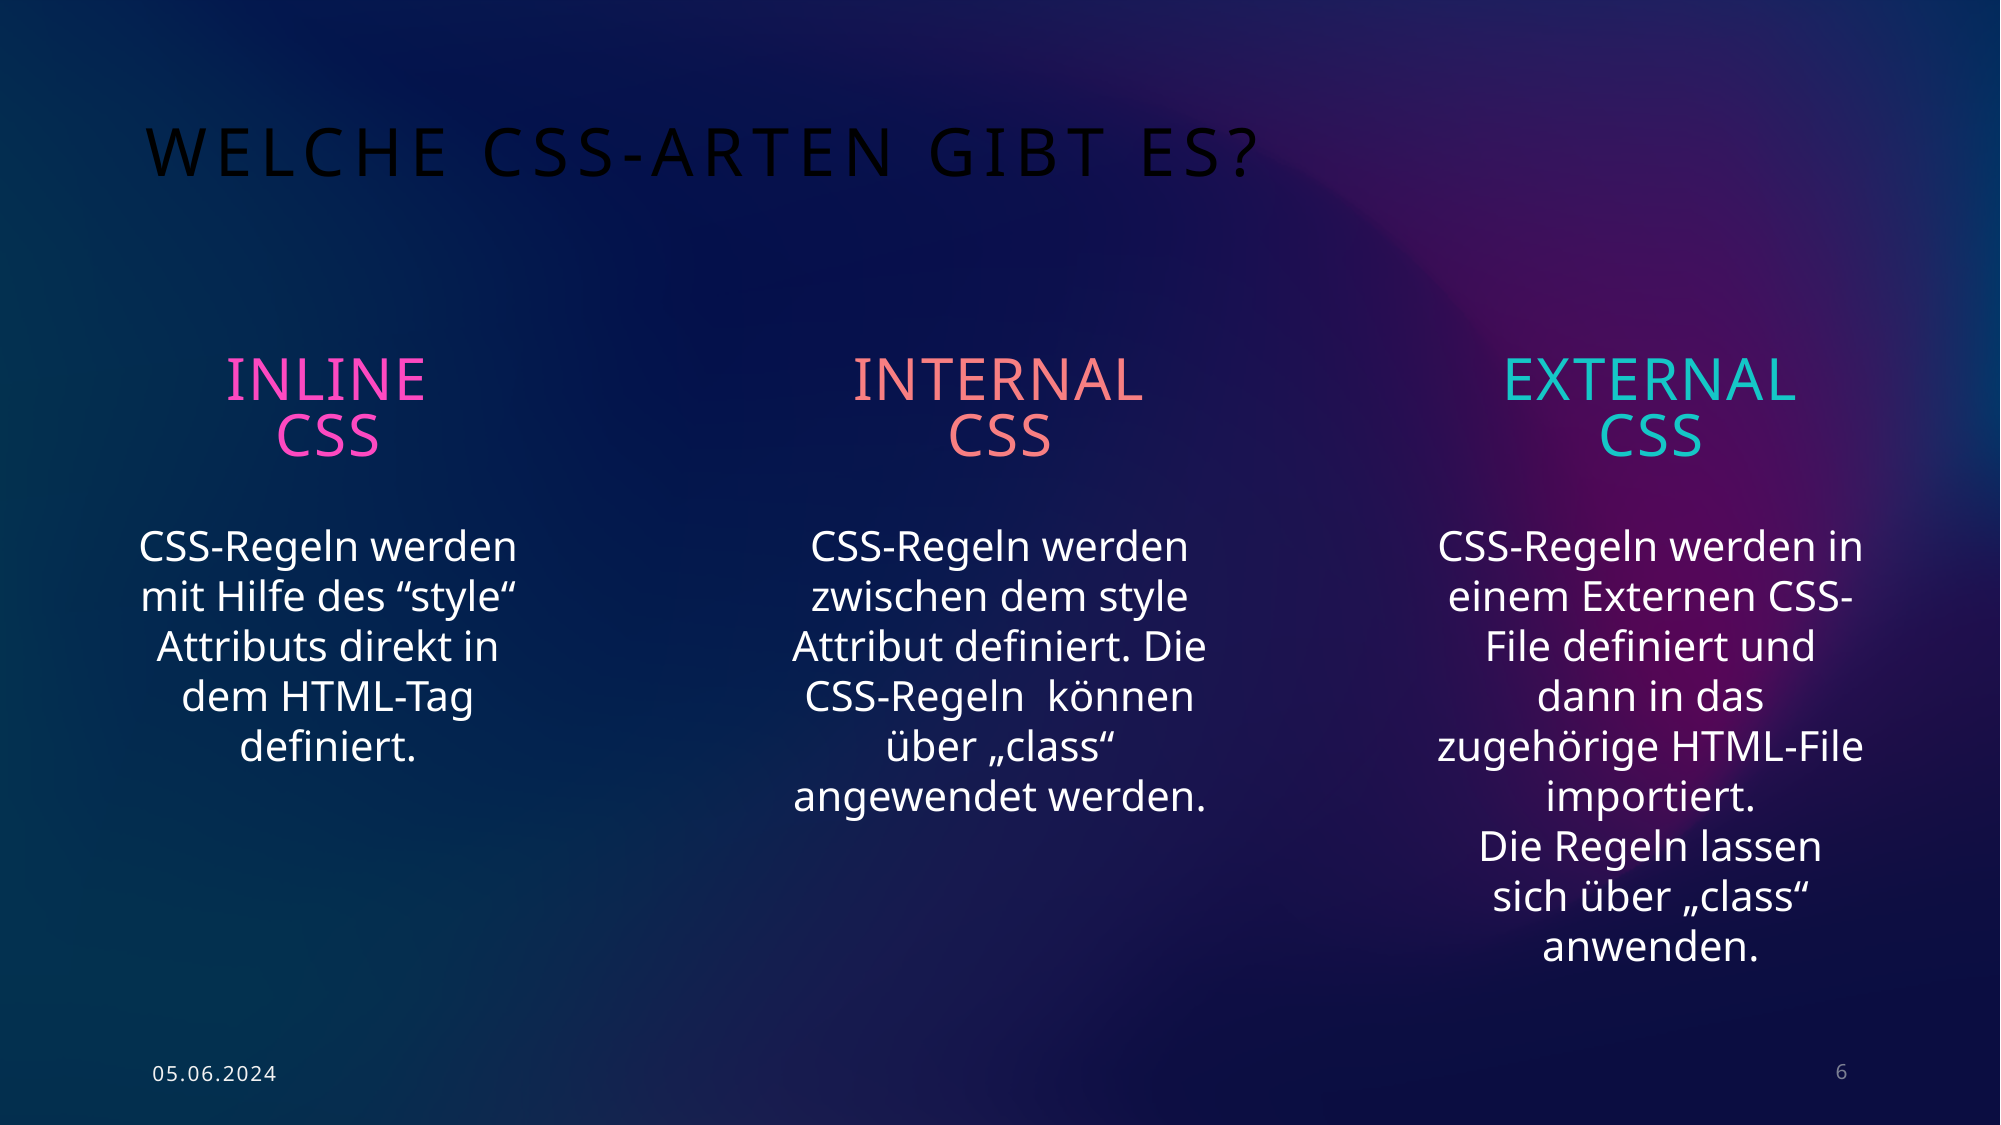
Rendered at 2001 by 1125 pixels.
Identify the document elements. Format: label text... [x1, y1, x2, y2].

text_box CSS-Regeln werden in einem Externen CSS-File definiert und dann in das zugehörige HTML-File importiert. Die Regeln lassen sich über „class“ anwenden. [1421, 512, 1880, 978]
text_box CSS-Regeln werden mit Hilfe des “style“ Attributs direkt in dem HTML-Tag definiert. [99, 512, 557, 778]
list Inline CSS [161, 317, 496, 507]
list Internal CSS [819, 317, 1181, 507]
list External CSS [1462, 317, 1839, 507]
title Welche CSS-Arten gibt es? [130, 117, 1463, 178]
text_box CSS-Regeln werden zwischen dem style Attribut definiert. Die CSS-Regeln können über „class“ angewendet werden. [771, 512, 1229, 828]
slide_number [137, 1042, 588, 1103]
slide_number 6 [1412, 1042, 1863, 1103]
